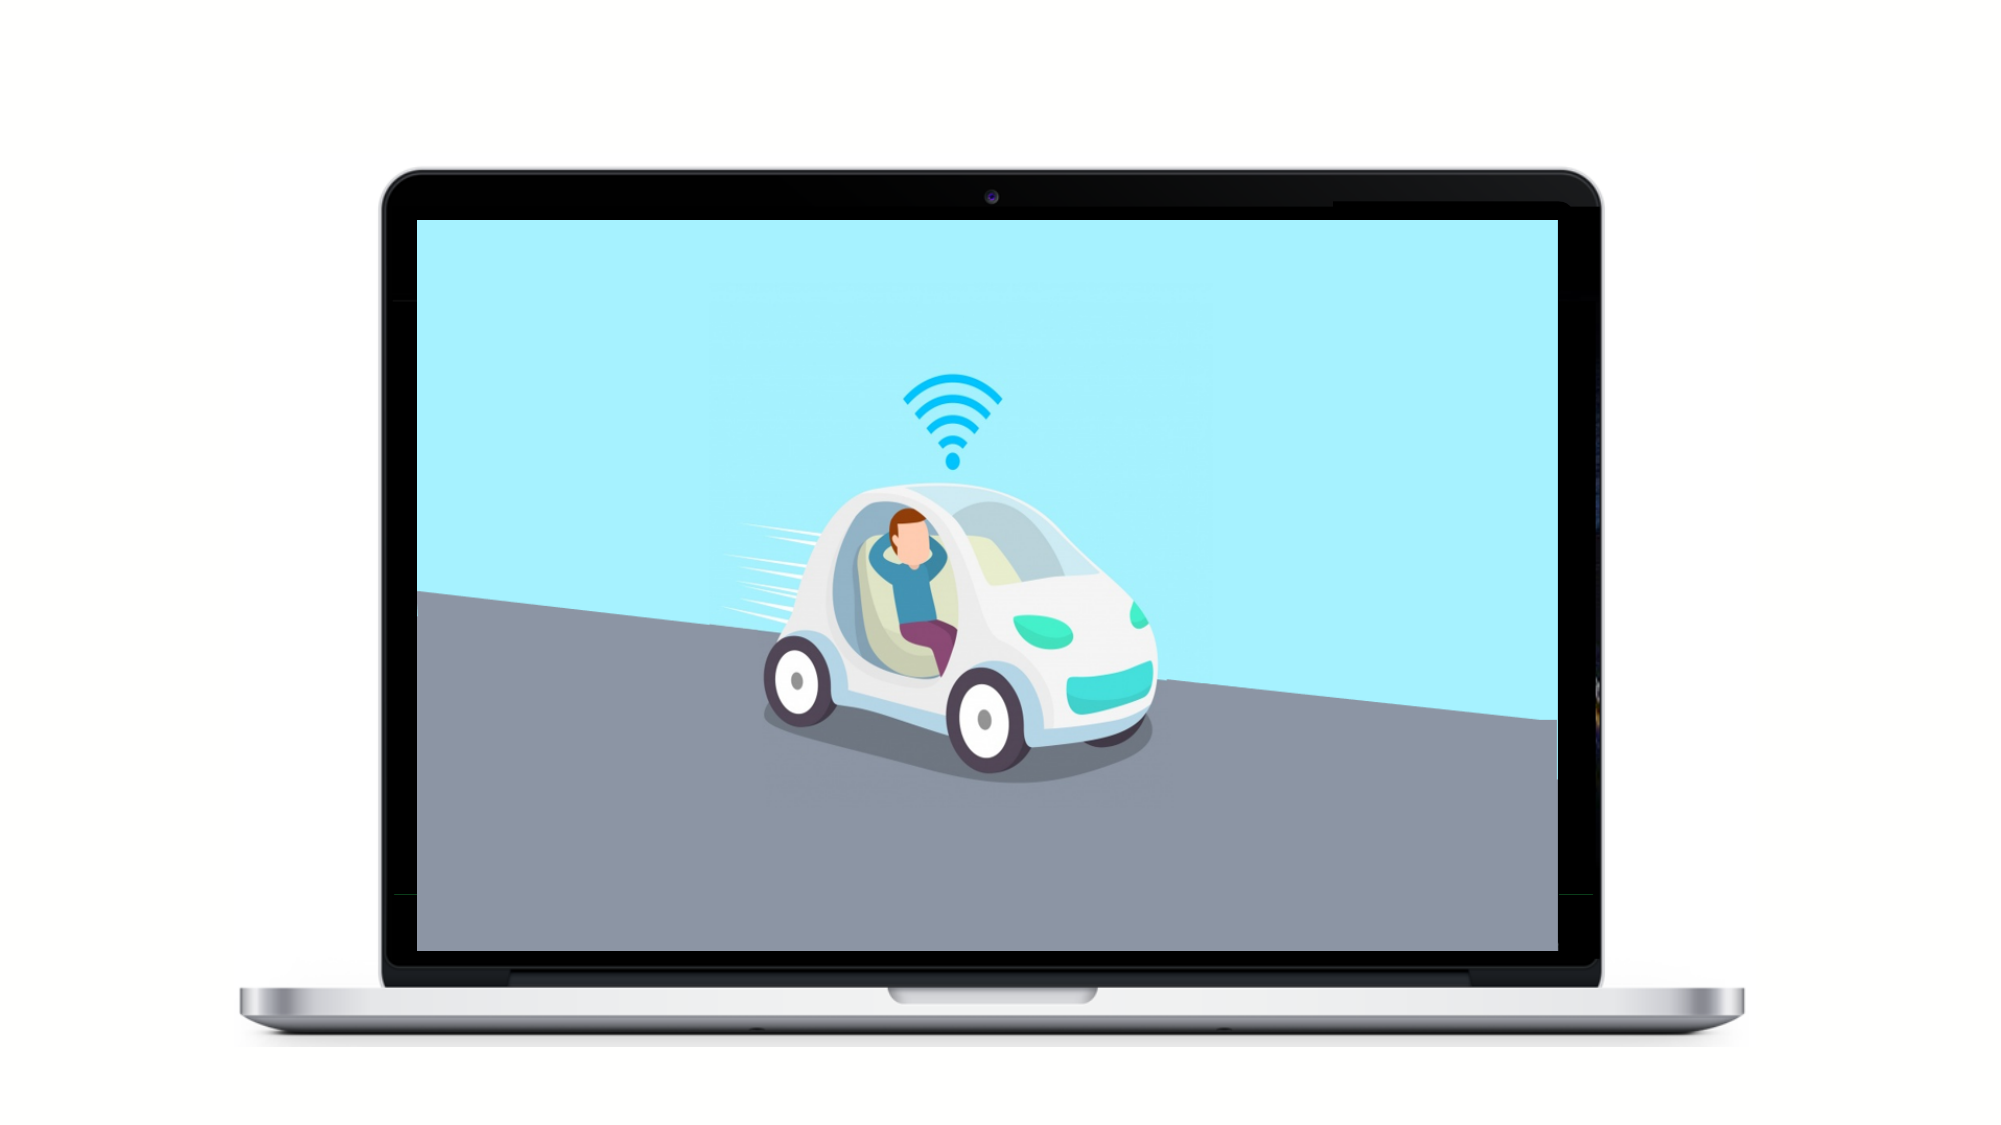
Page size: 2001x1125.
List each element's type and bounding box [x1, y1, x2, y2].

picture [417, 220, 1559, 951]
text_box [234, 153, 1756, 1047]
